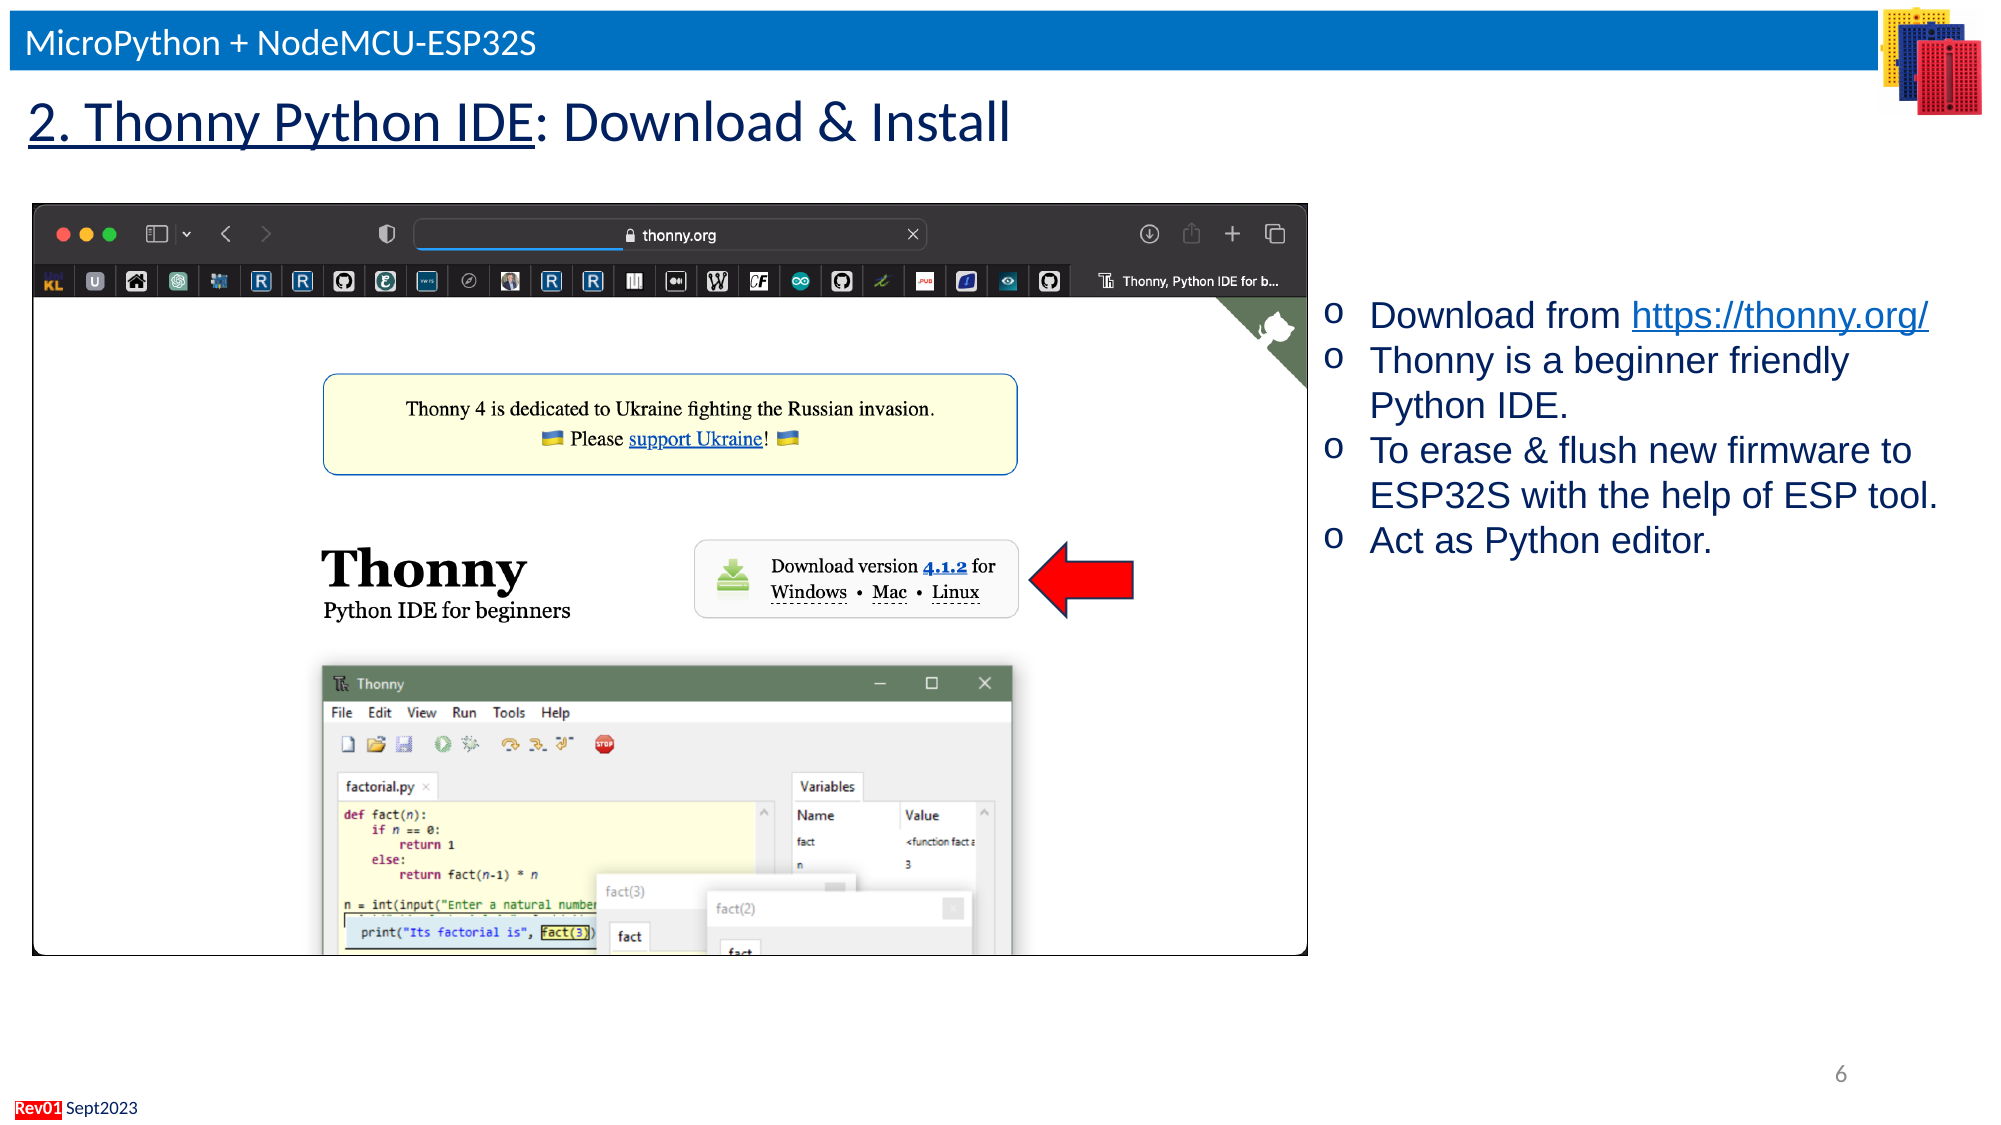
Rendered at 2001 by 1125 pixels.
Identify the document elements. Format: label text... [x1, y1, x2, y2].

text_box 2. Thonny Python IDE: Download & Install [12, 75, 1027, 160]
picture [32, 203, 1308, 956]
text_box Rev01 Sept2023 [0, 1088, 2000, 1125]
picture [1878, 6, 1983, 117]
slide_number 6 [1412, 1042, 1863, 1088]
text_box MicroPython + NodeMCU-ESP32S [9, 10, 1878, 71]
text_box Download from https://thonny.org/ Thonny is a beginner friendly Python IDE. To erase & flush new firmware to ESP32S with the help of ESP tool. Act as Python editor. [1308, 283, 1976, 568]
